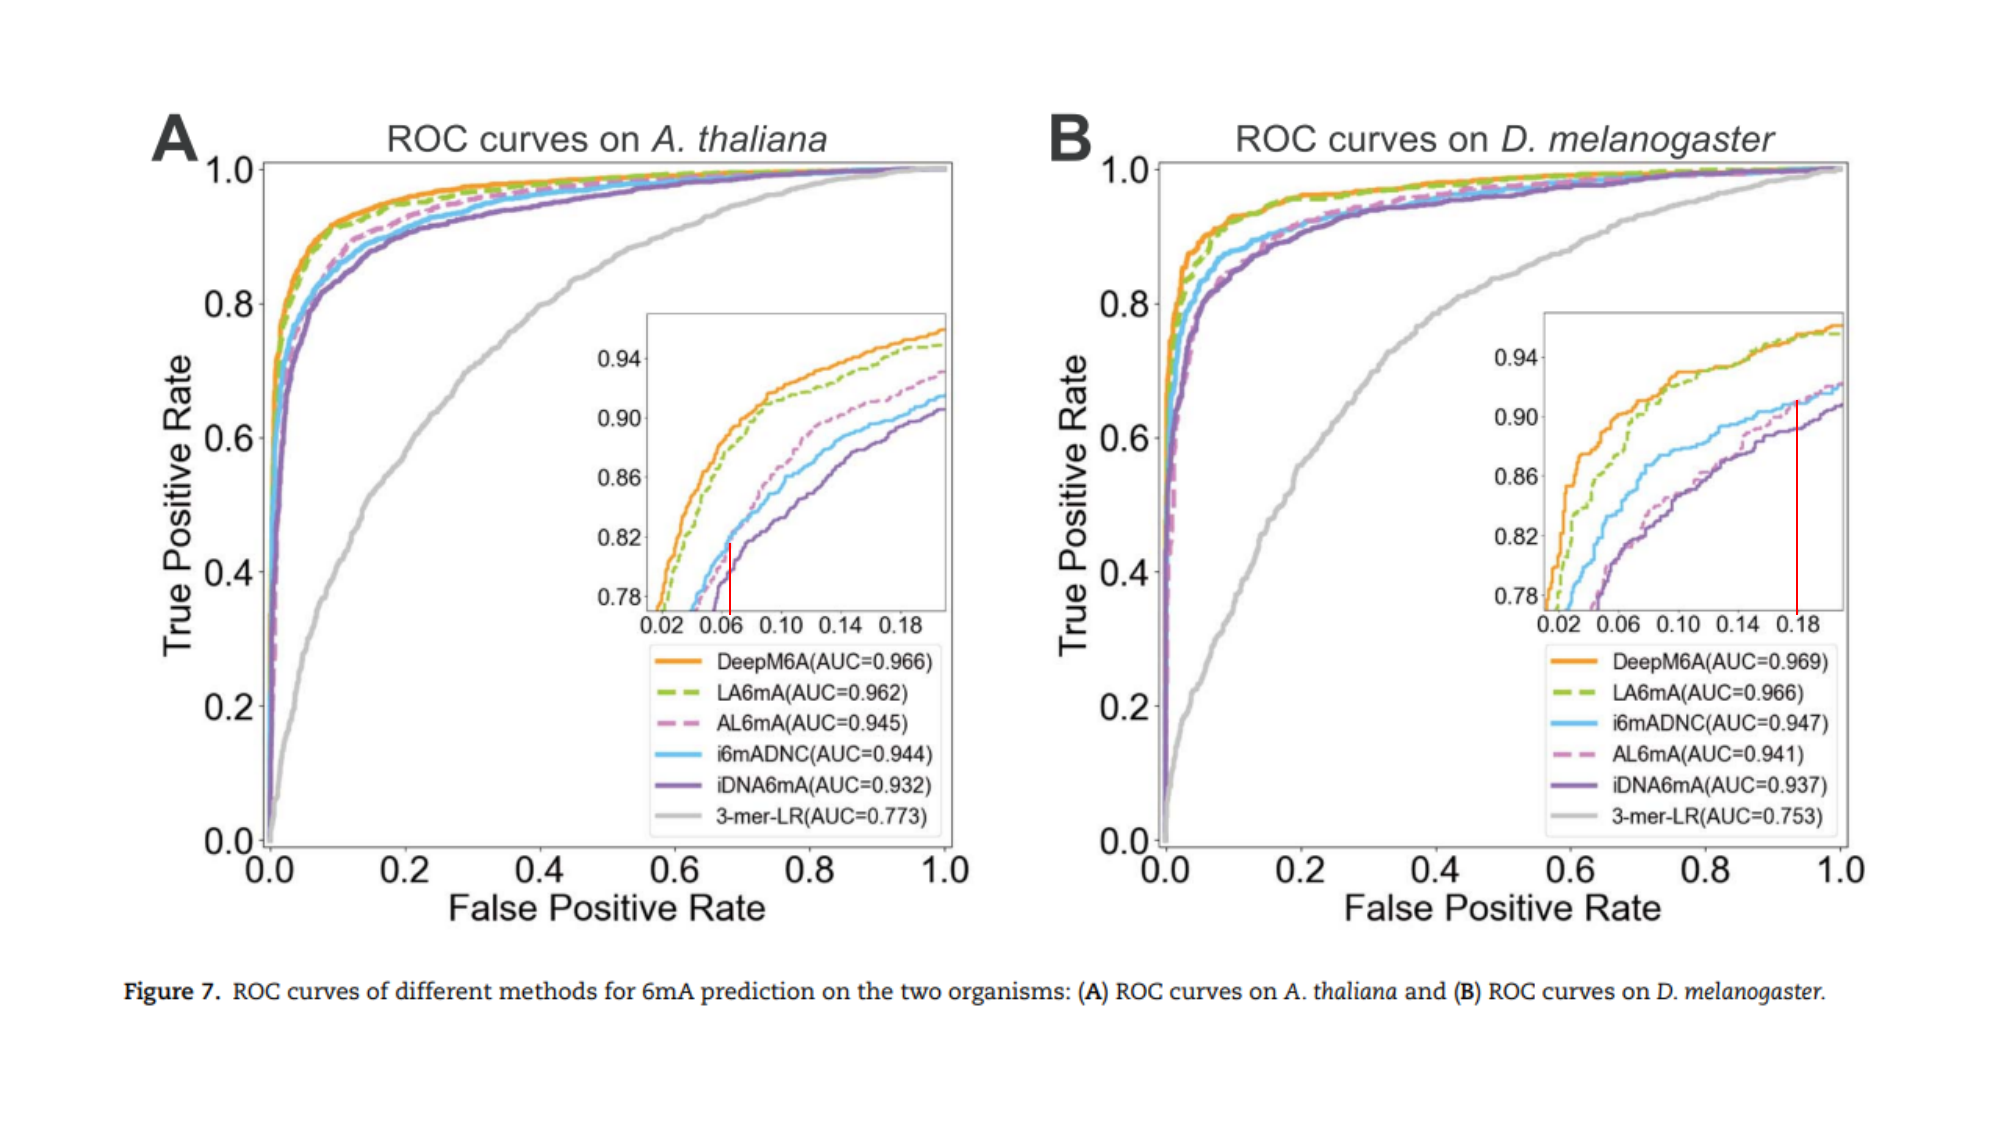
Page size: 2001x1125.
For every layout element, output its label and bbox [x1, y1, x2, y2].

picture [110, 88, 1890, 1037]
